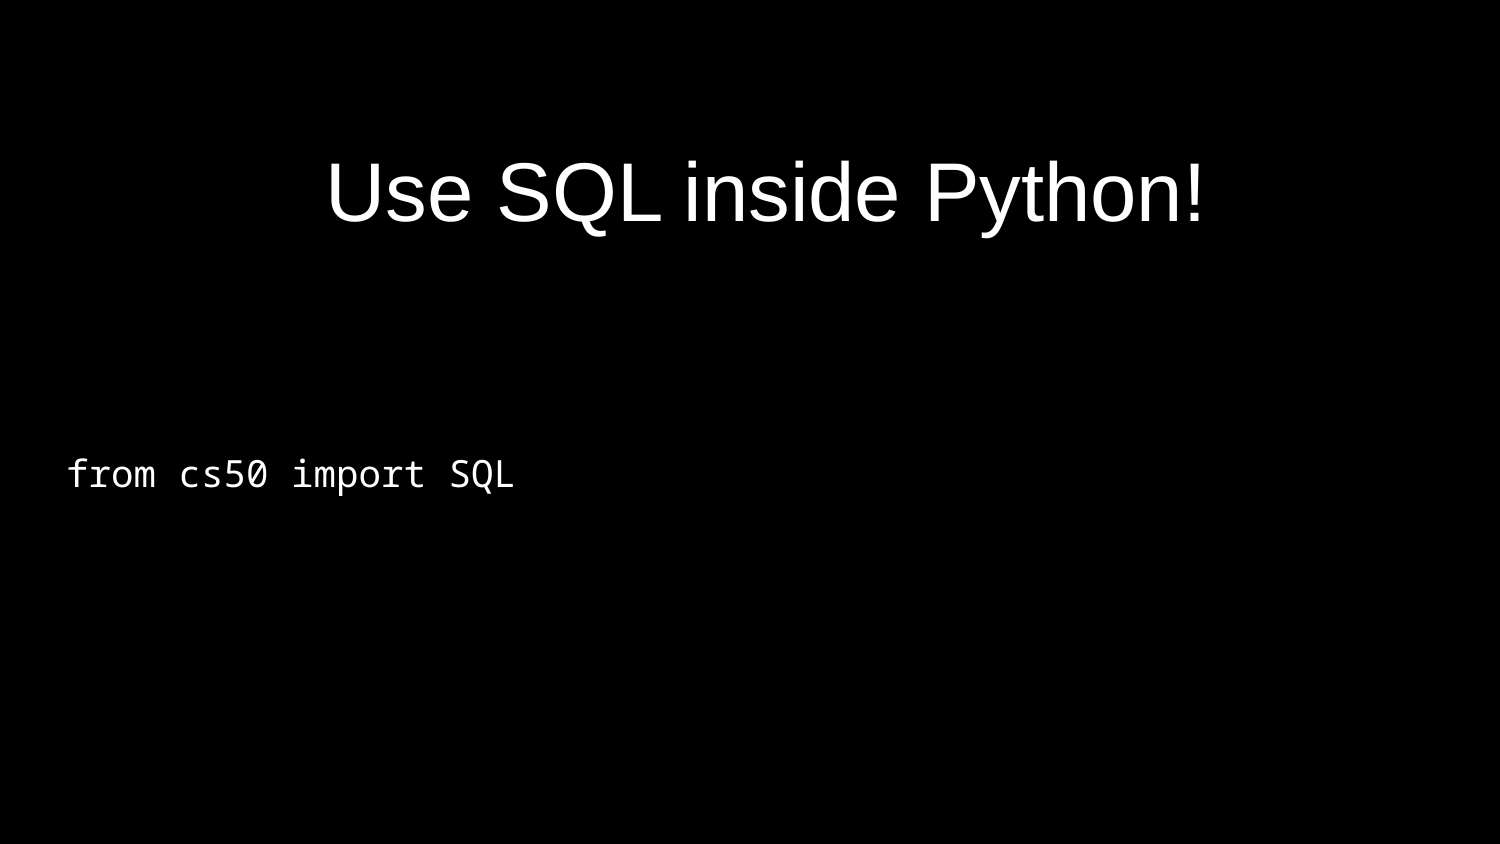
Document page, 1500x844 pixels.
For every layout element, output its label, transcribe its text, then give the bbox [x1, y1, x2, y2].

list from cs50 import SQL [51, 189, 1449, 750]
text_box Use SQL inside Python! [310, 130, 1222, 246]
